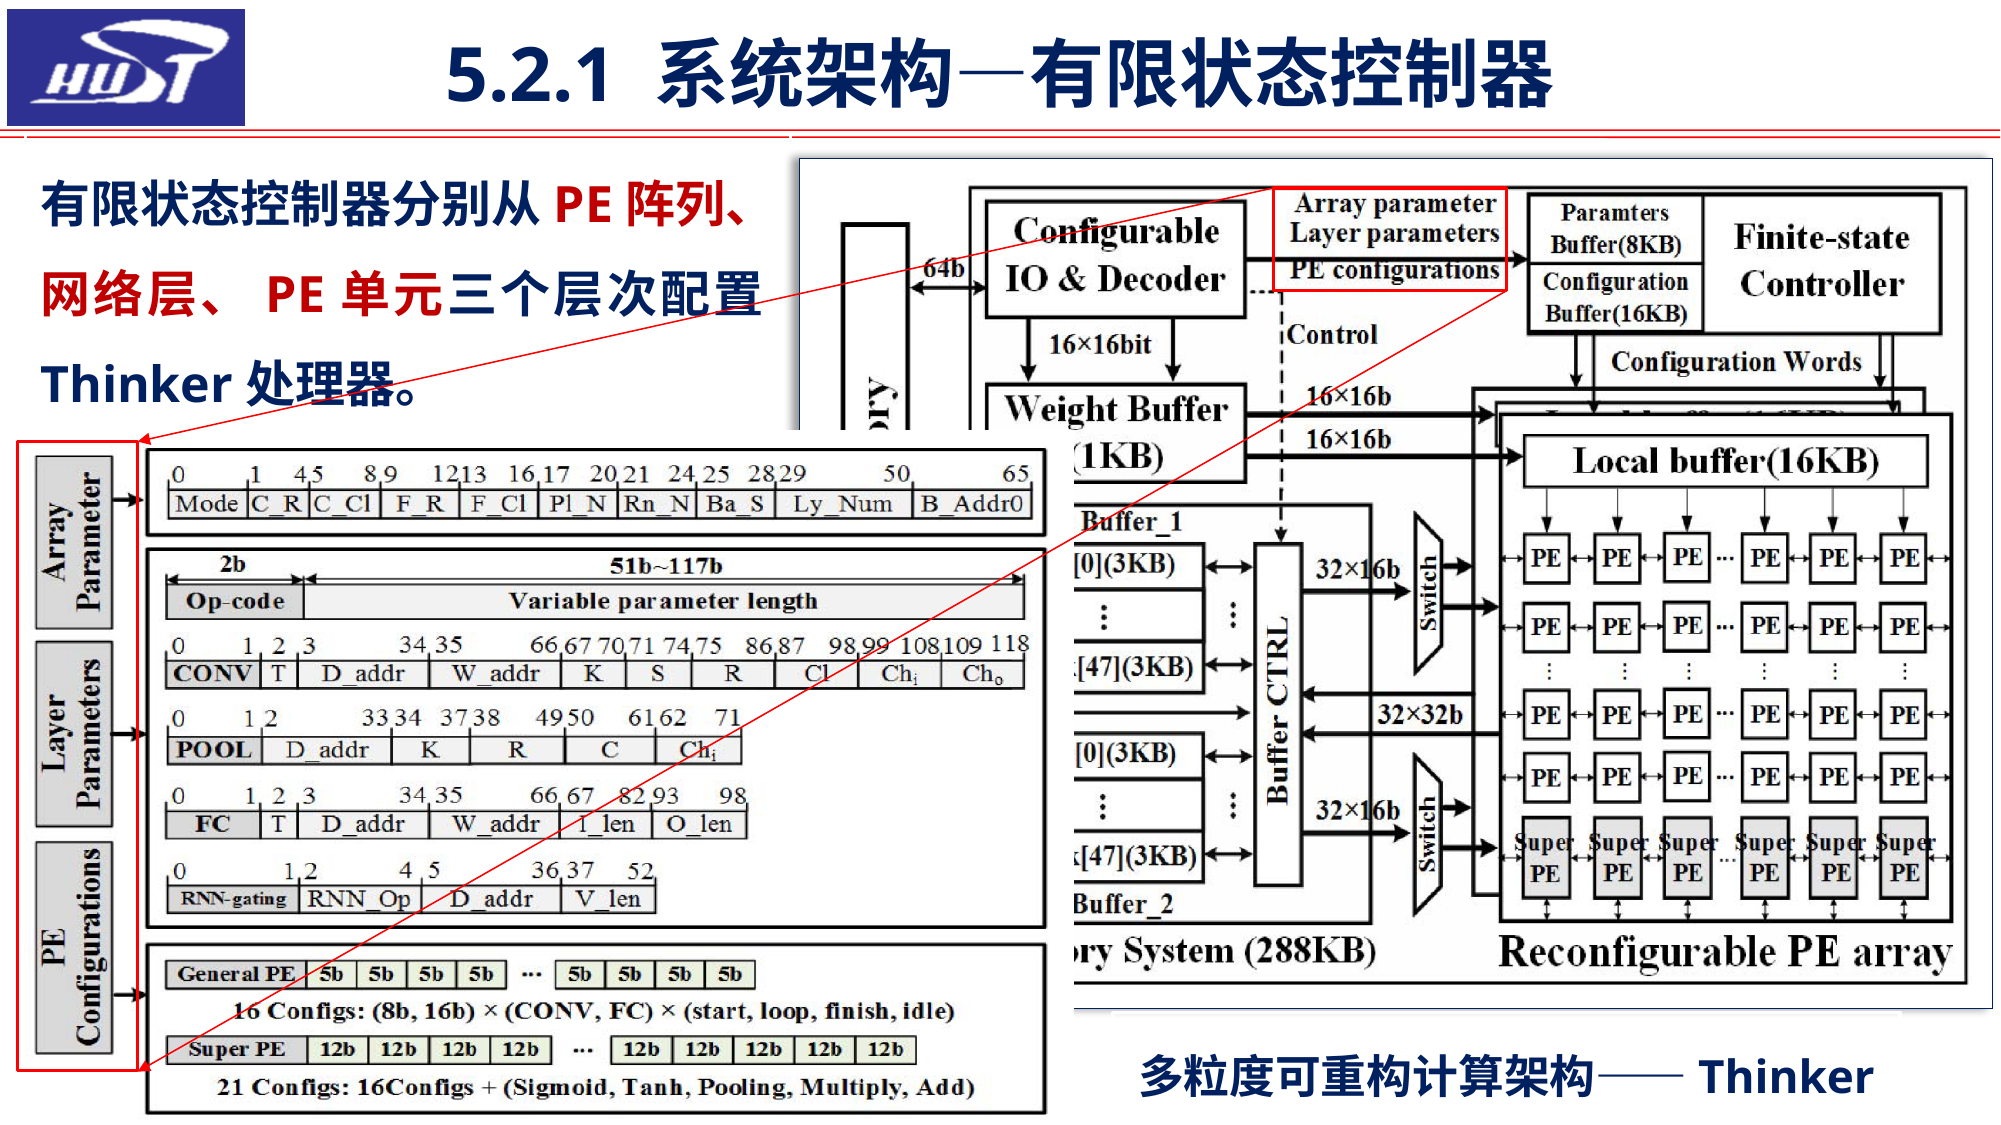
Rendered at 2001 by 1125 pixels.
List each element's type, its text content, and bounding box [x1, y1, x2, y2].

text_box 多粒度可重构计算架构——Thinker [1112, 1017, 1900, 1096]
text_box 5.2.1 系统架构—有限状态控制器 [0, 19, 2000, 124]
text_box 有限状态控制器分别从PE阵列、网络层、PE单元三个层次配置Thinker处理器。 [25, 134, 791, 407]
picture [10, 429, 1075, 1119]
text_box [137, 290, 1507, 1072]
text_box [137, 187, 1274, 290]
picture [798, 157, 1993, 1010]
picture [7, 9, 245, 19]
